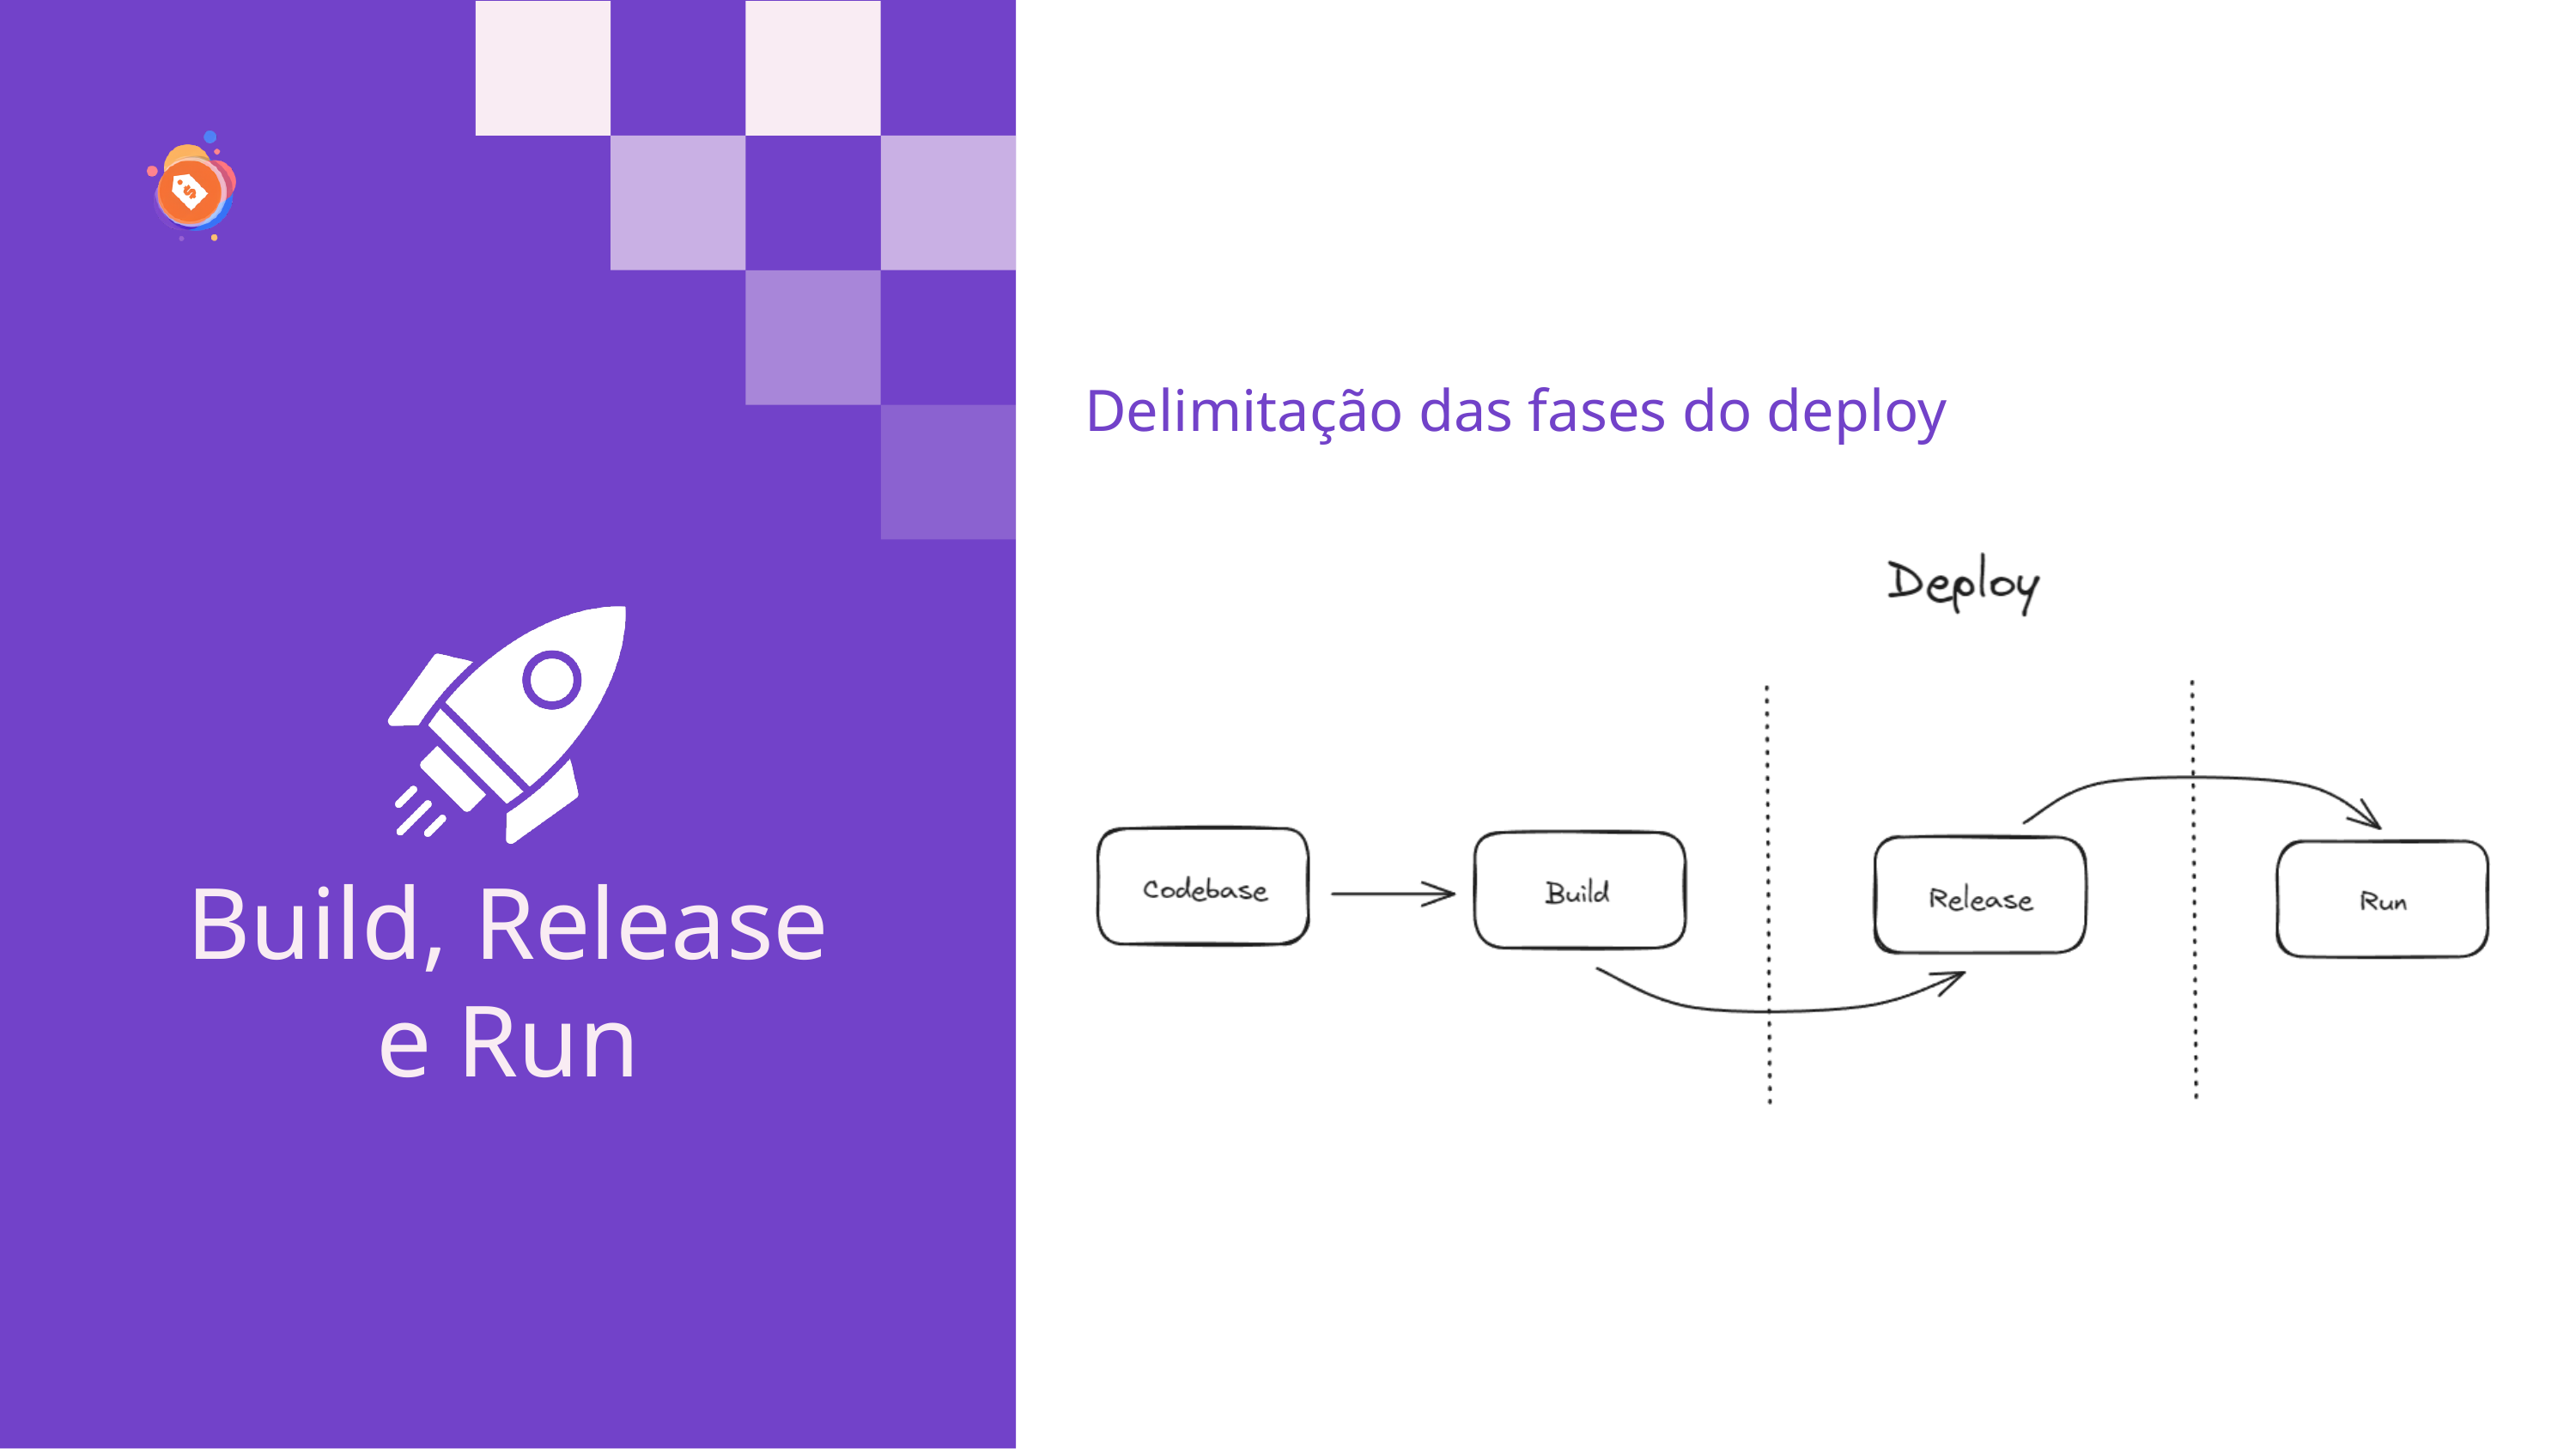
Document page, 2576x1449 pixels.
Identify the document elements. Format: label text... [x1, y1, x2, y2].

text_box Delimitação das fases do deploy [1084, 362, 2171, 443]
text_box [137, 119, 248, 250]
text_box [880, 404, 1017, 540]
text_box [1084, 539, 2500, 1124]
text_box [880, 135, 1017, 270]
text_box [745, 1, 881, 136]
text_box Build, Release e Run [113, 860, 902, 1097]
text_box [387, 603, 629, 845]
text_box [611, 135, 746, 270]
text_box [475, 1, 611, 136]
text_box [745, 270, 881, 405]
text_box [0, 0, 1017, 1449]
